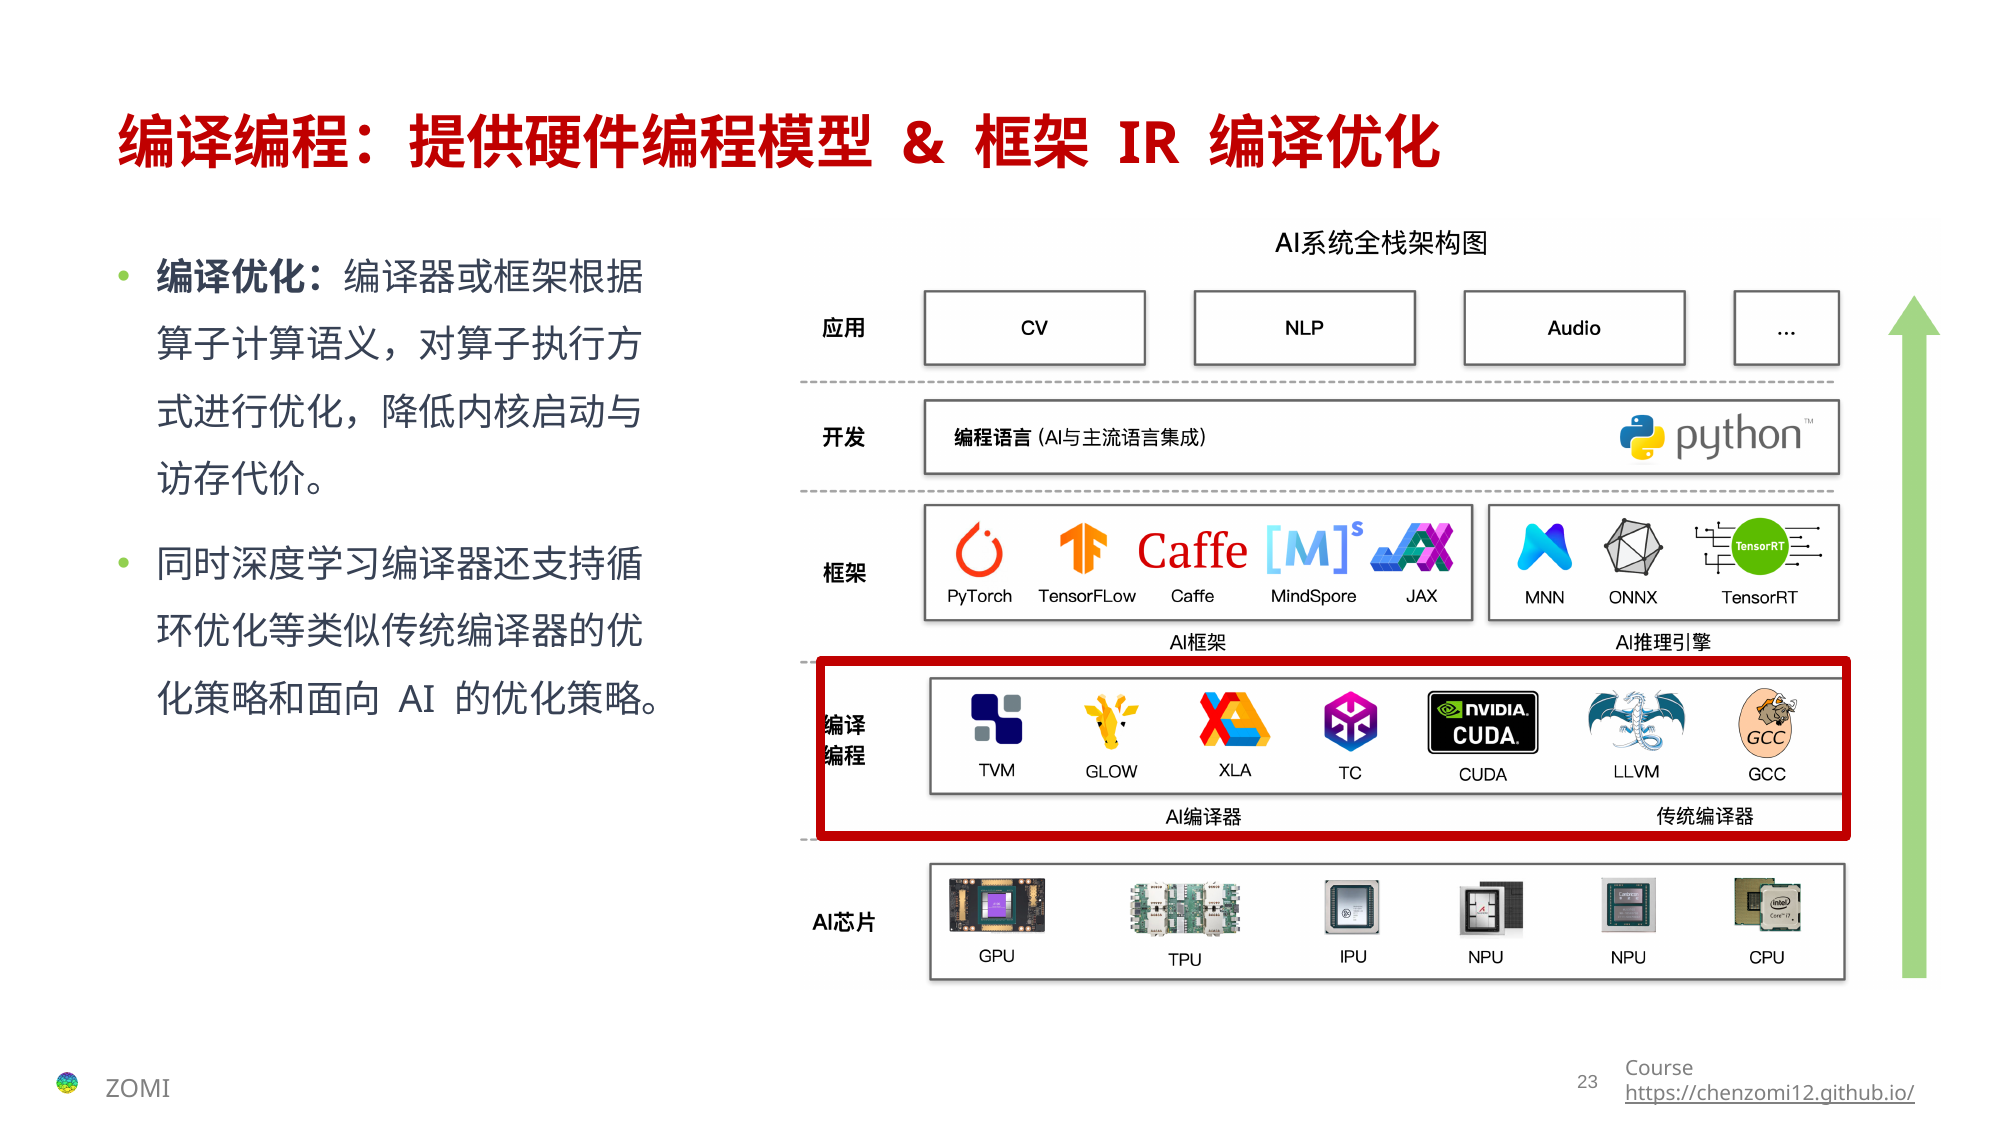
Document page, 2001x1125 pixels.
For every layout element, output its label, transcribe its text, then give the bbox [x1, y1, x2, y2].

picture [800, 218, 1941, 990]
title 编译编程：提供硬件编程模型 & 框架 IR 编译优化 [102, 91, 1901, 189]
picture [57, 1073, 77, 1093]
list 编译优化：编译器或框架根据算子计算语义，对算子执行方式进行优化，降低内核启动与访存代价。 同时深度学习编译器还支持循环优化等类似传统编译器的优化策略和面向 AI 的优化策略。 [102, 223, 678, 1043]
